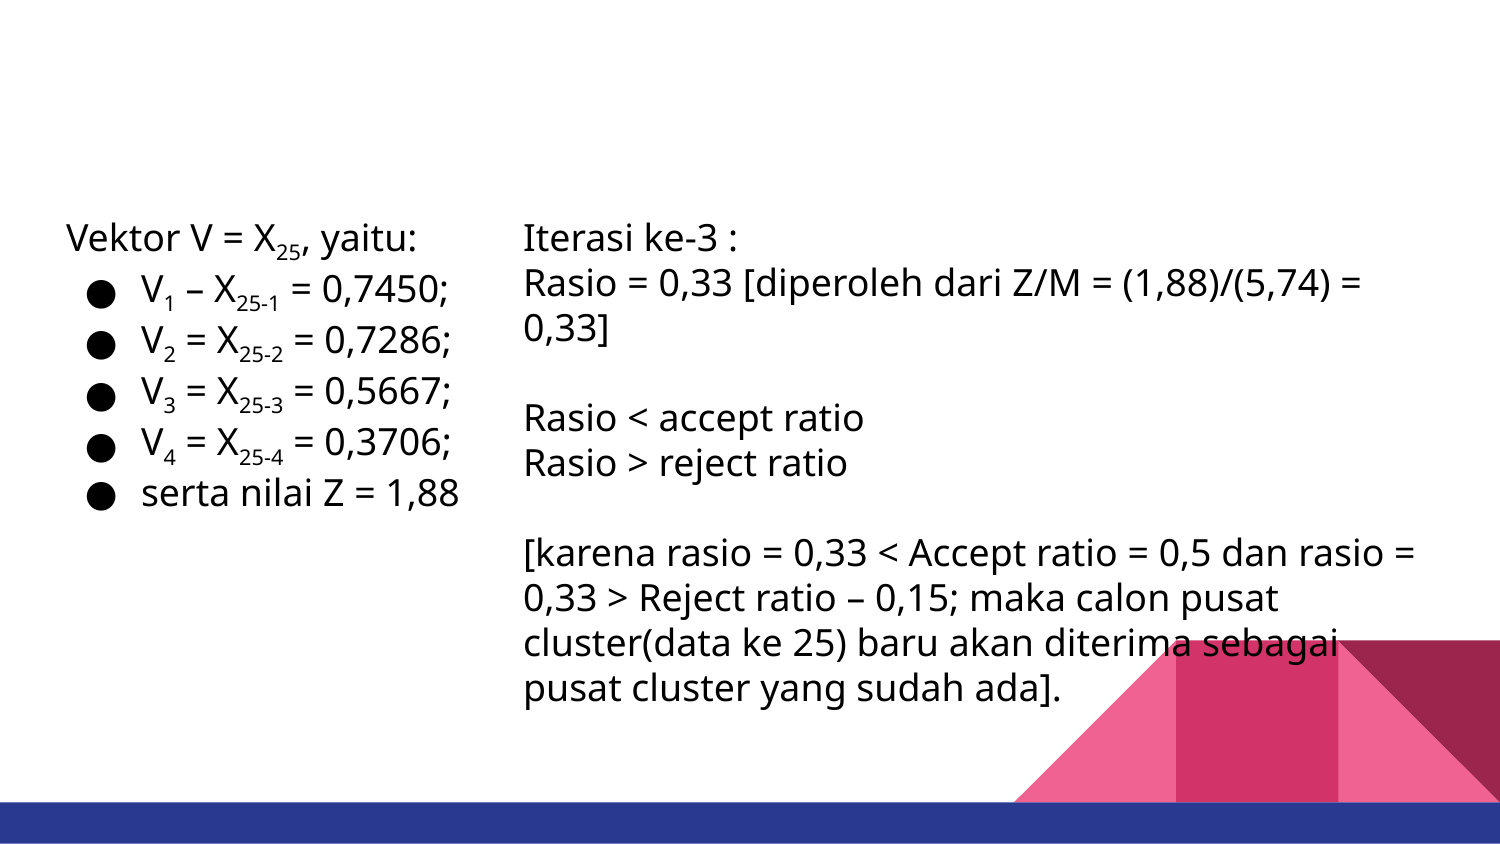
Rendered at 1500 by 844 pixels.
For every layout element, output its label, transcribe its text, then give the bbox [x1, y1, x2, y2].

list Iterasi ke-3 : Rasio = 0,33 [diperoleh dari Z/M = (1,88)/(5,74) = 0,33] Rasio < accept ratio Rasio > reject ratio [karena rasio = 0,33 < Accept ratio = 0,5 dan rasio = 0,33 > Reject ratio – 0,15; maka calon pusat cluster(data ke 25) baru akan diterima sebagai pusat cluster yang sudah ada]. [508, 198, 1449, 747]
text_box Vektor V = X25, yaitu: V1­ – X25-1 = 0,7450; V2 = X25-2 = 0,7286; V3 = X25-3 = 0,5667; V4 = X25-4 = 0,3706; serta nilai Z = 1,88 [51, 198, 600, 548]
